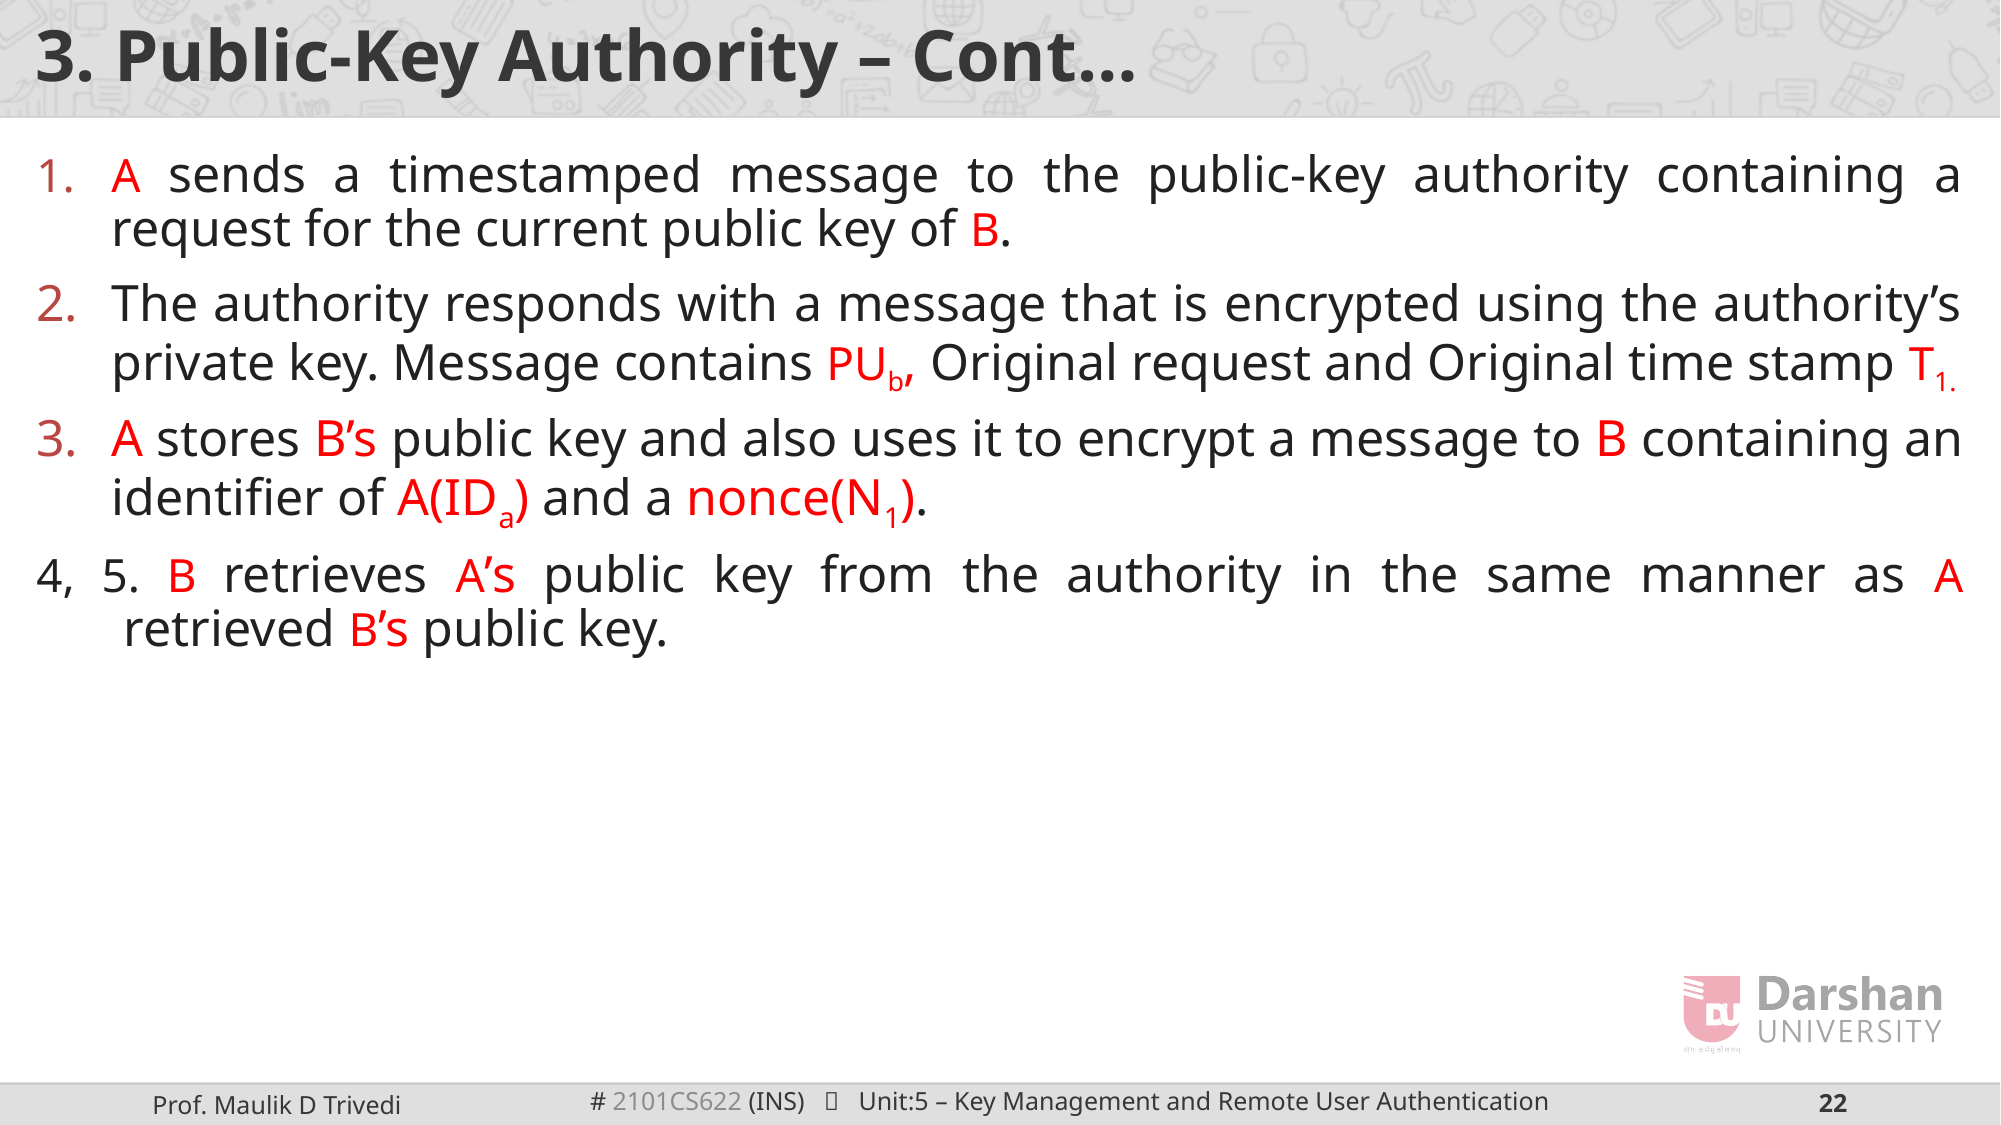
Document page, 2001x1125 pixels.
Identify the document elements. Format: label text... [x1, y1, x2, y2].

title 3. Public-Key Authority – Cont… [0, 0, 2000, 117]
list A sends a timestamped message to the public-key authority containing a request for the current public key of B. The authority responds with a message that is encrypted using the authority’s private key. Message contains PUb, Original request and Original time stamp T1. A stores B’s public key and also uses it to encrypt a message to B containing an identifier of A(IDa) and a nonce(N1). 4, 5. B retrieves A’s public key from the authority in the same manner as A retrieved B’s public key. [21, 141, 1979, 1059]
